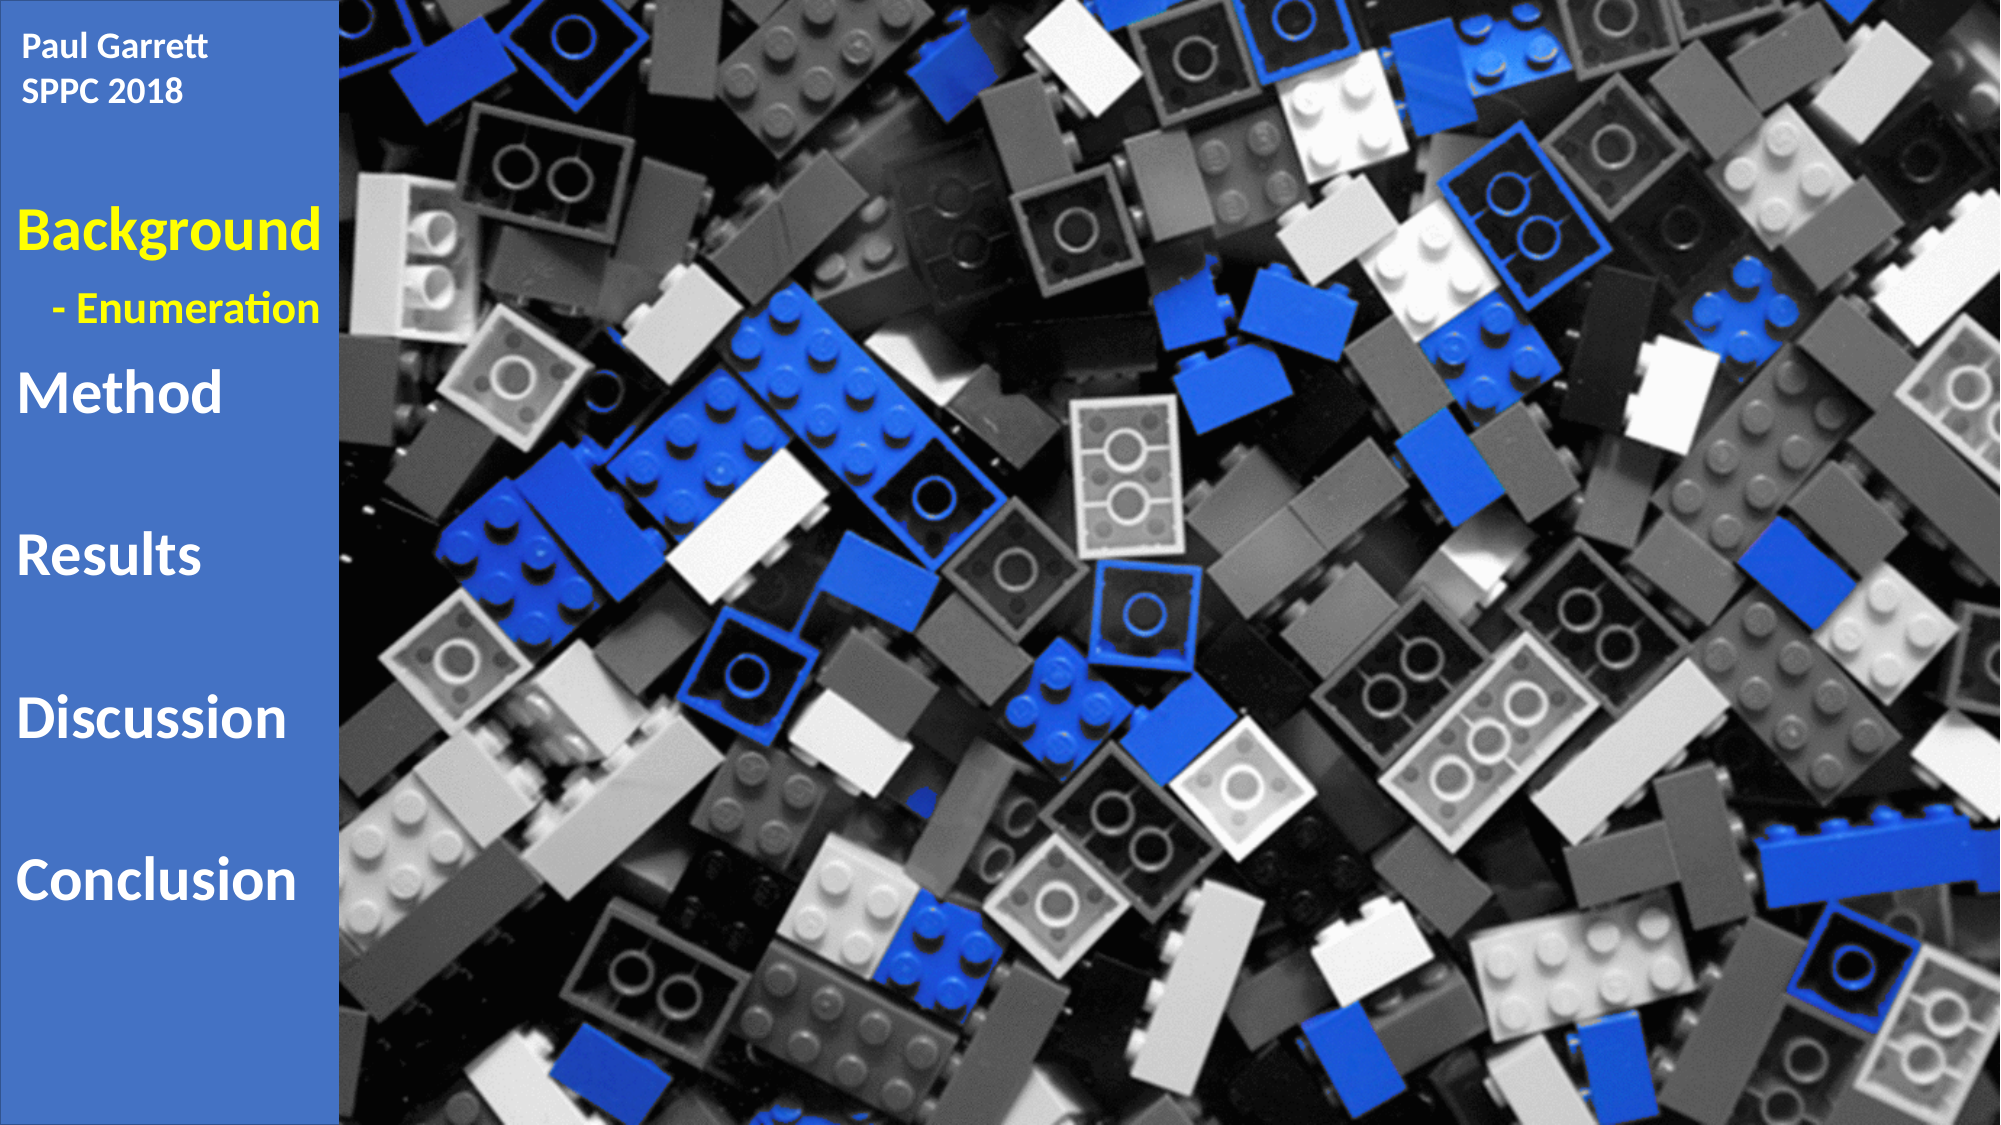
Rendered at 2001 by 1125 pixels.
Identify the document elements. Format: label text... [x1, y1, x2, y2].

text_box Background Method Results Discussion Conclusion [1, 180, 339, 1008]
text_box Paul Garrett SPPC 2018 [6, 13, 224, 119]
text_box [0, 0, 339, 1125]
picture [339, 0, 2000, 1125]
text_box - Enumeration [37, 270, 336, 341]
